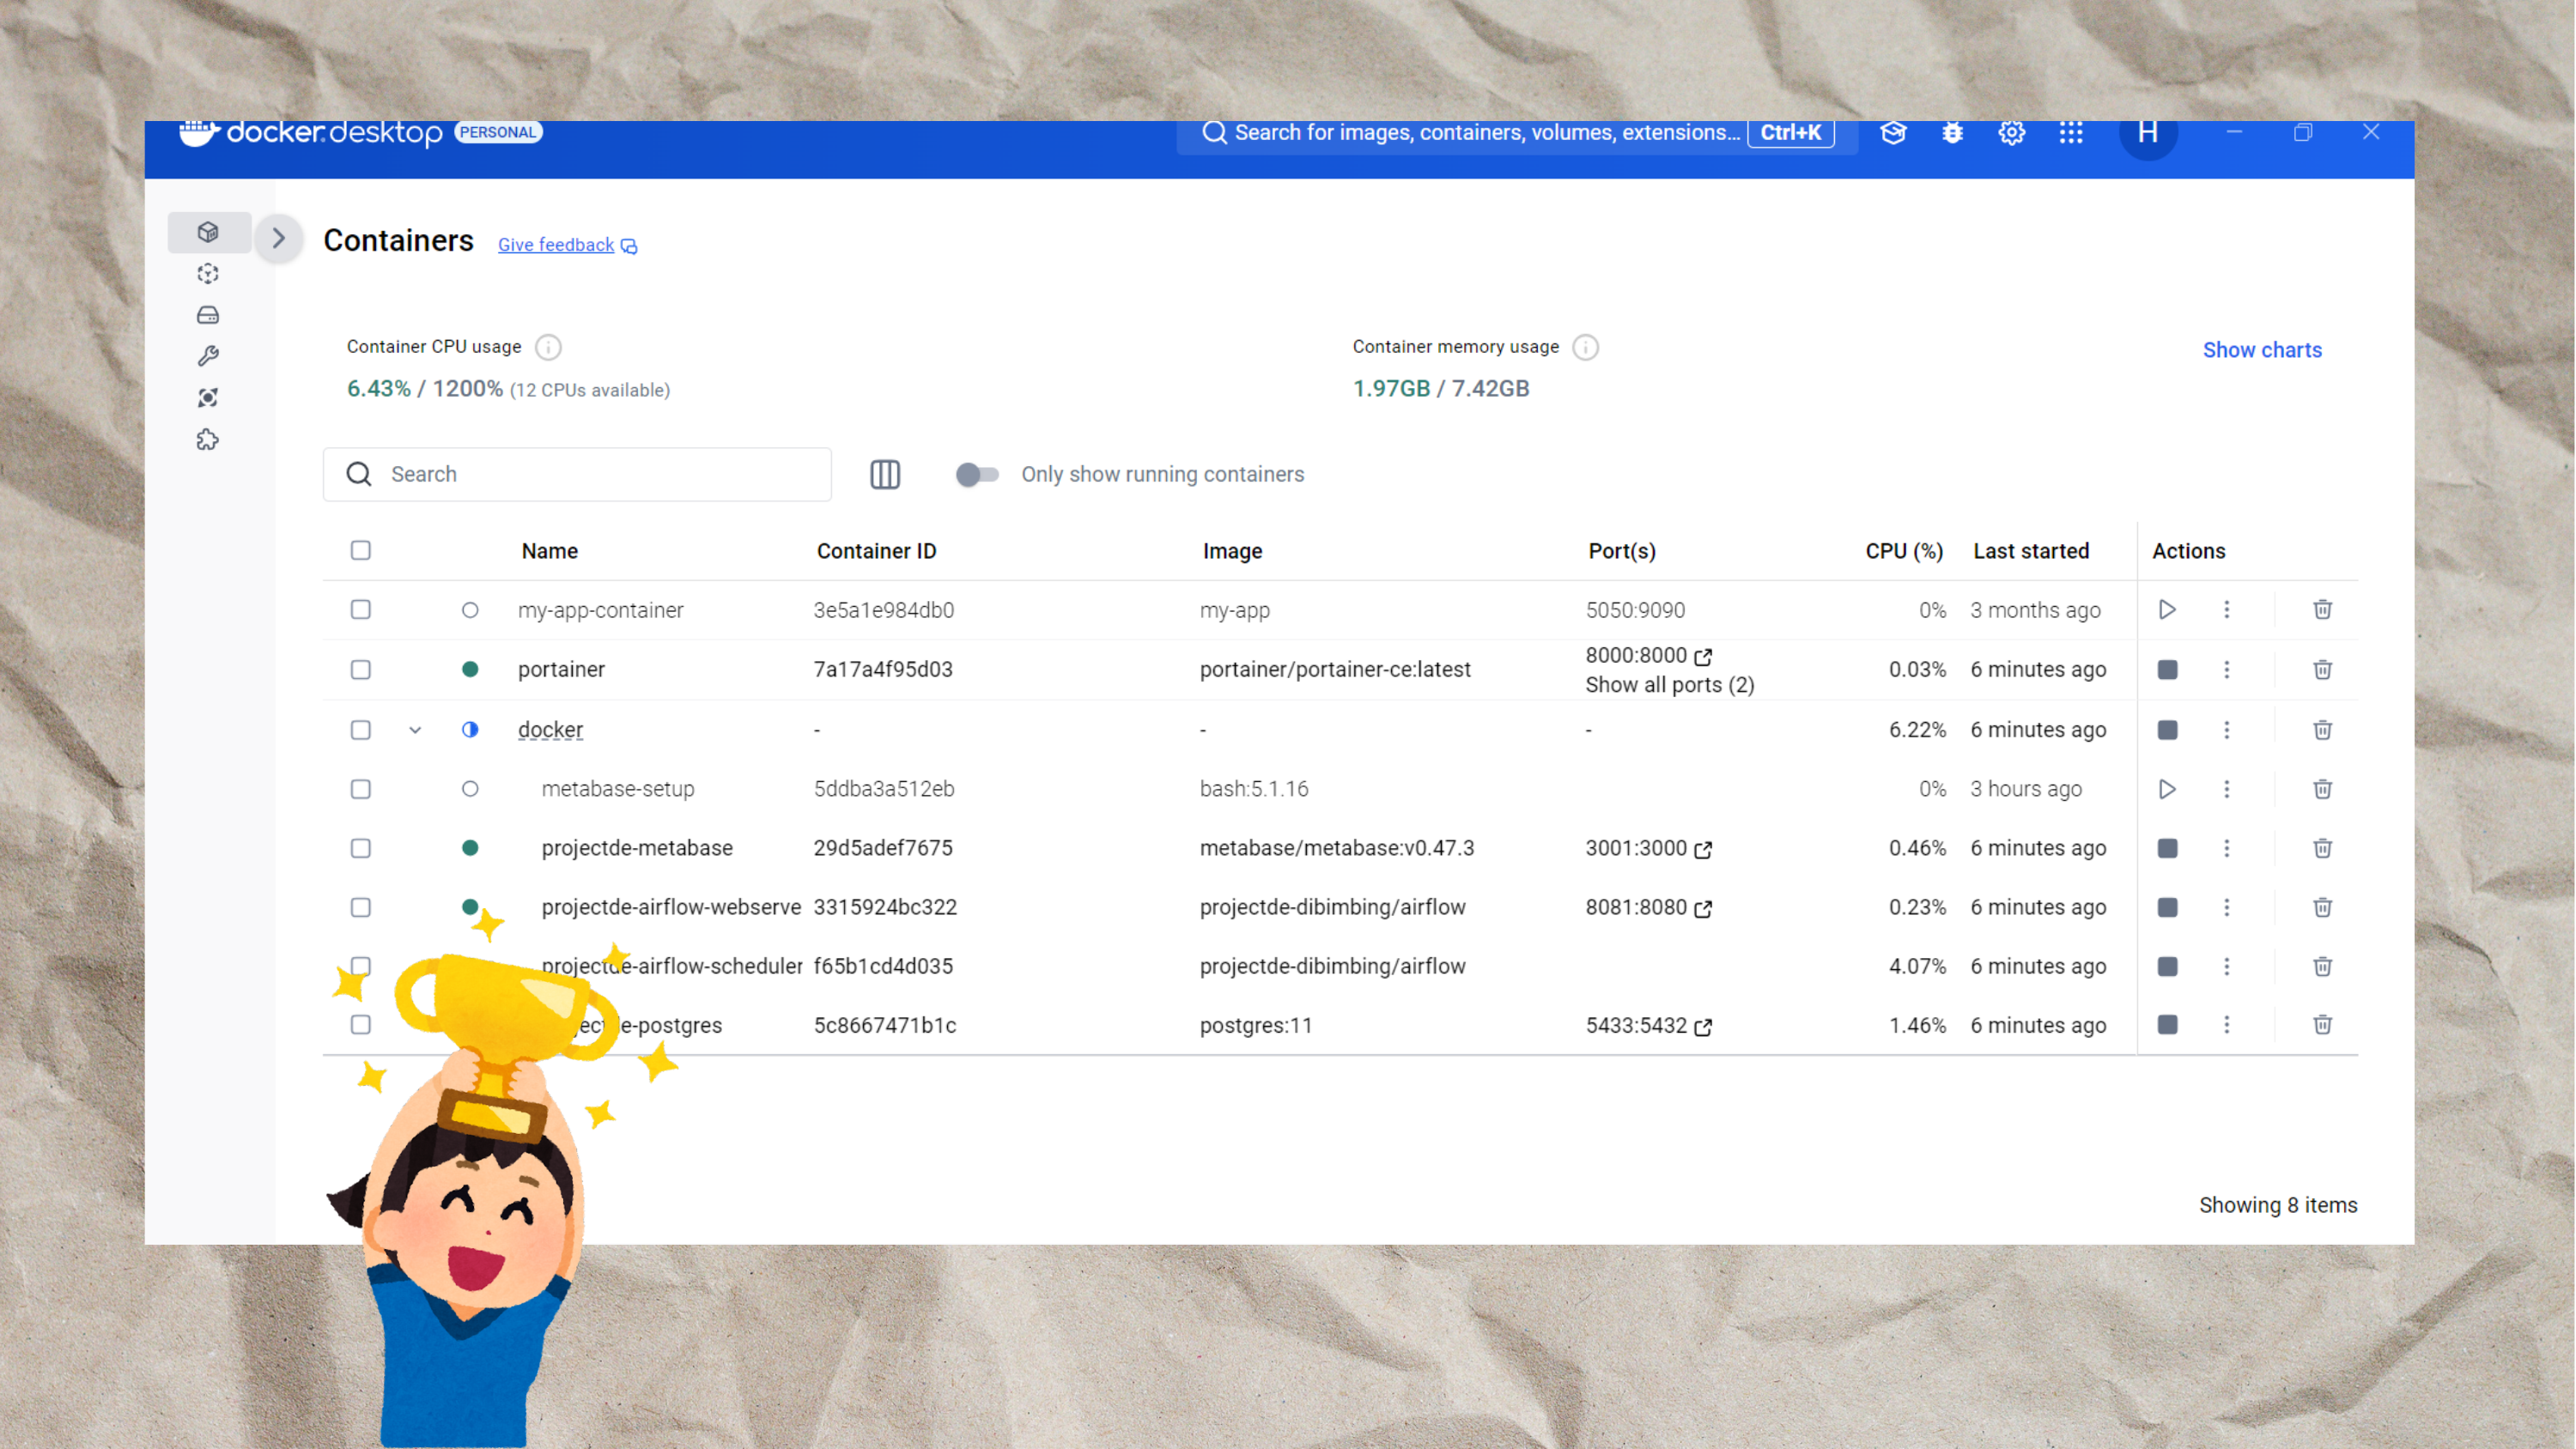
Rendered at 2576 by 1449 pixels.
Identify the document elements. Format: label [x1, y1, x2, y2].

text_box [325, 908, 679, 1449]
text_box [0, 0, 2575, 1449]
text_box [144, 121, 2415, 1246]
